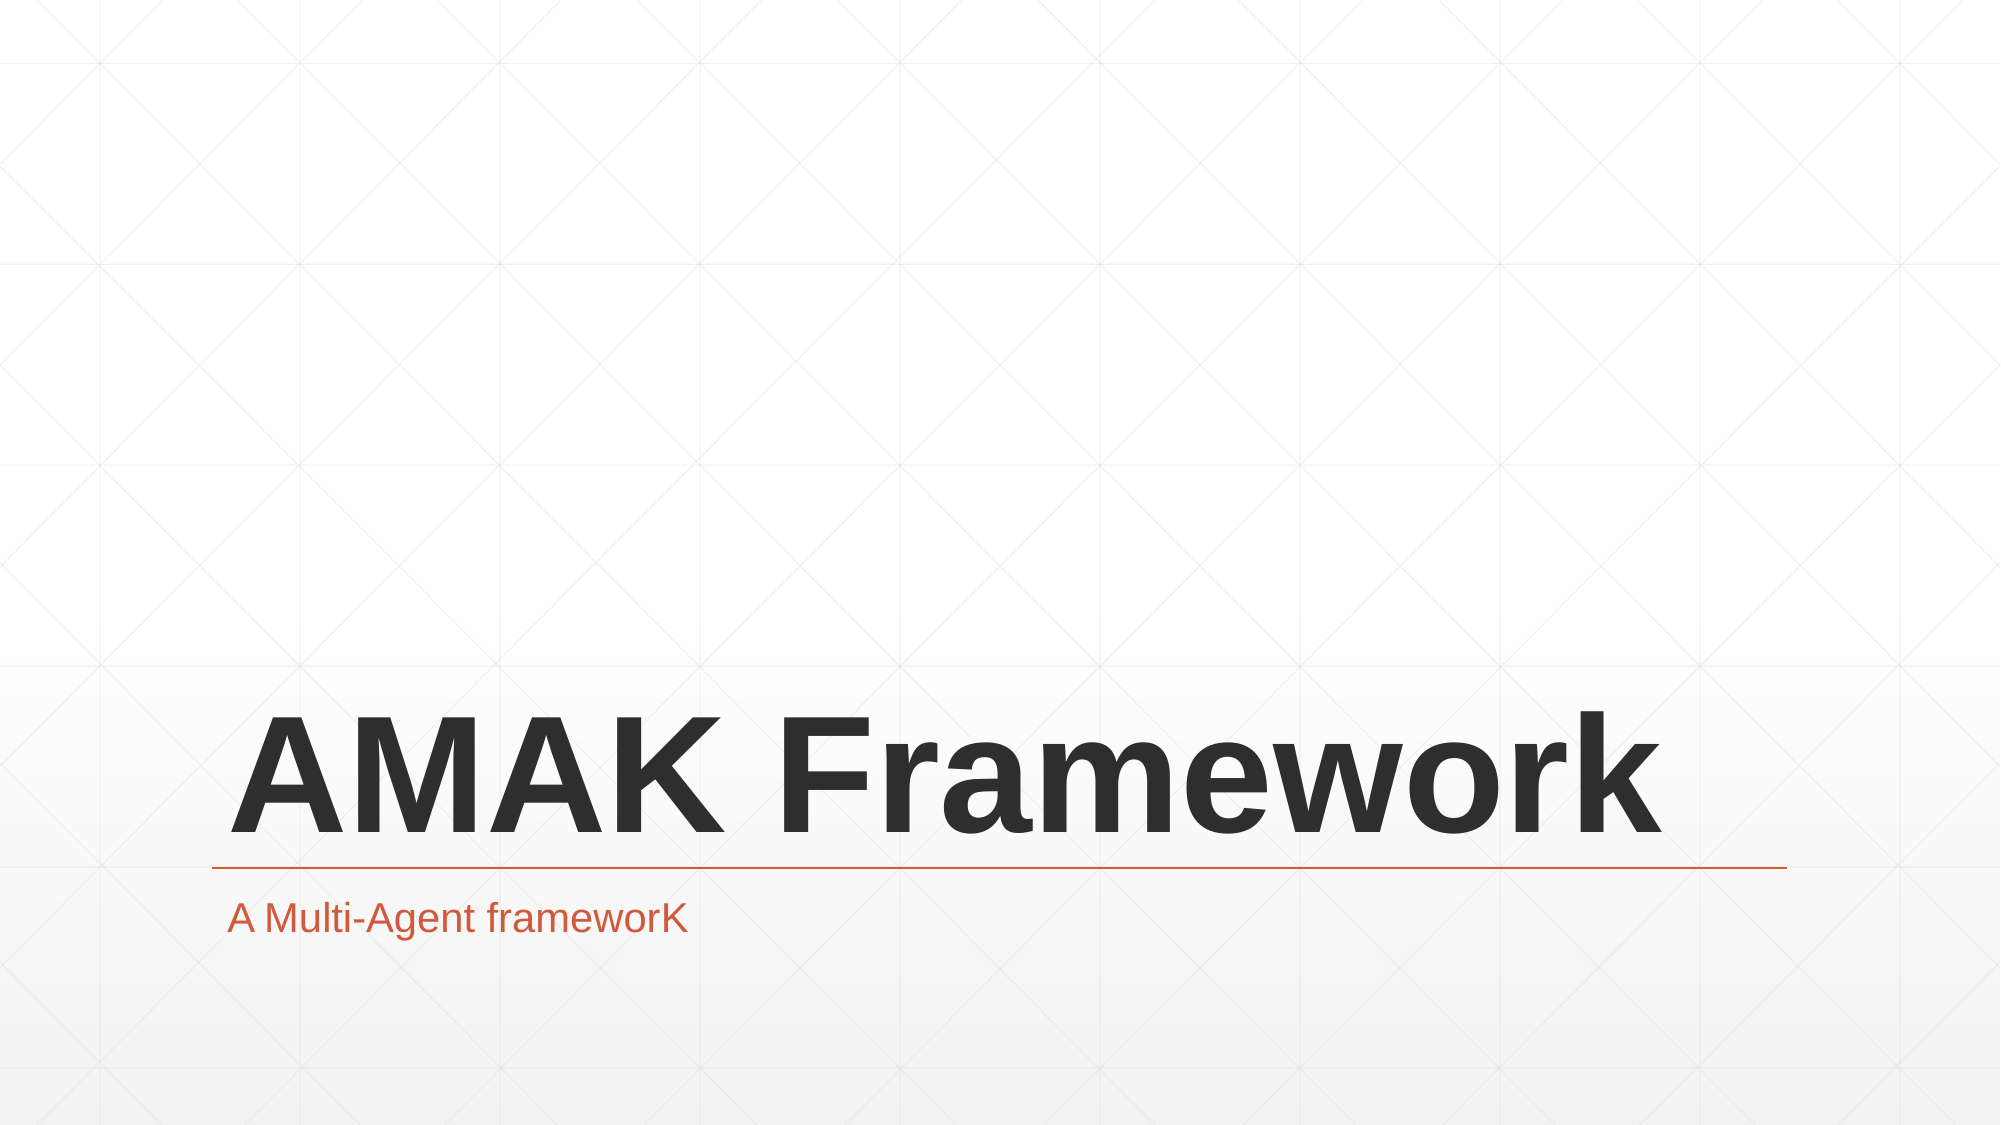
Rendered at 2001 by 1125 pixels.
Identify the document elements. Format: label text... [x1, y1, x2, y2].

subtitle A Multi-Agent frameworK [212, 891, 1788, 967]
title AMAK Framework [212, 313, 1788, 869]
